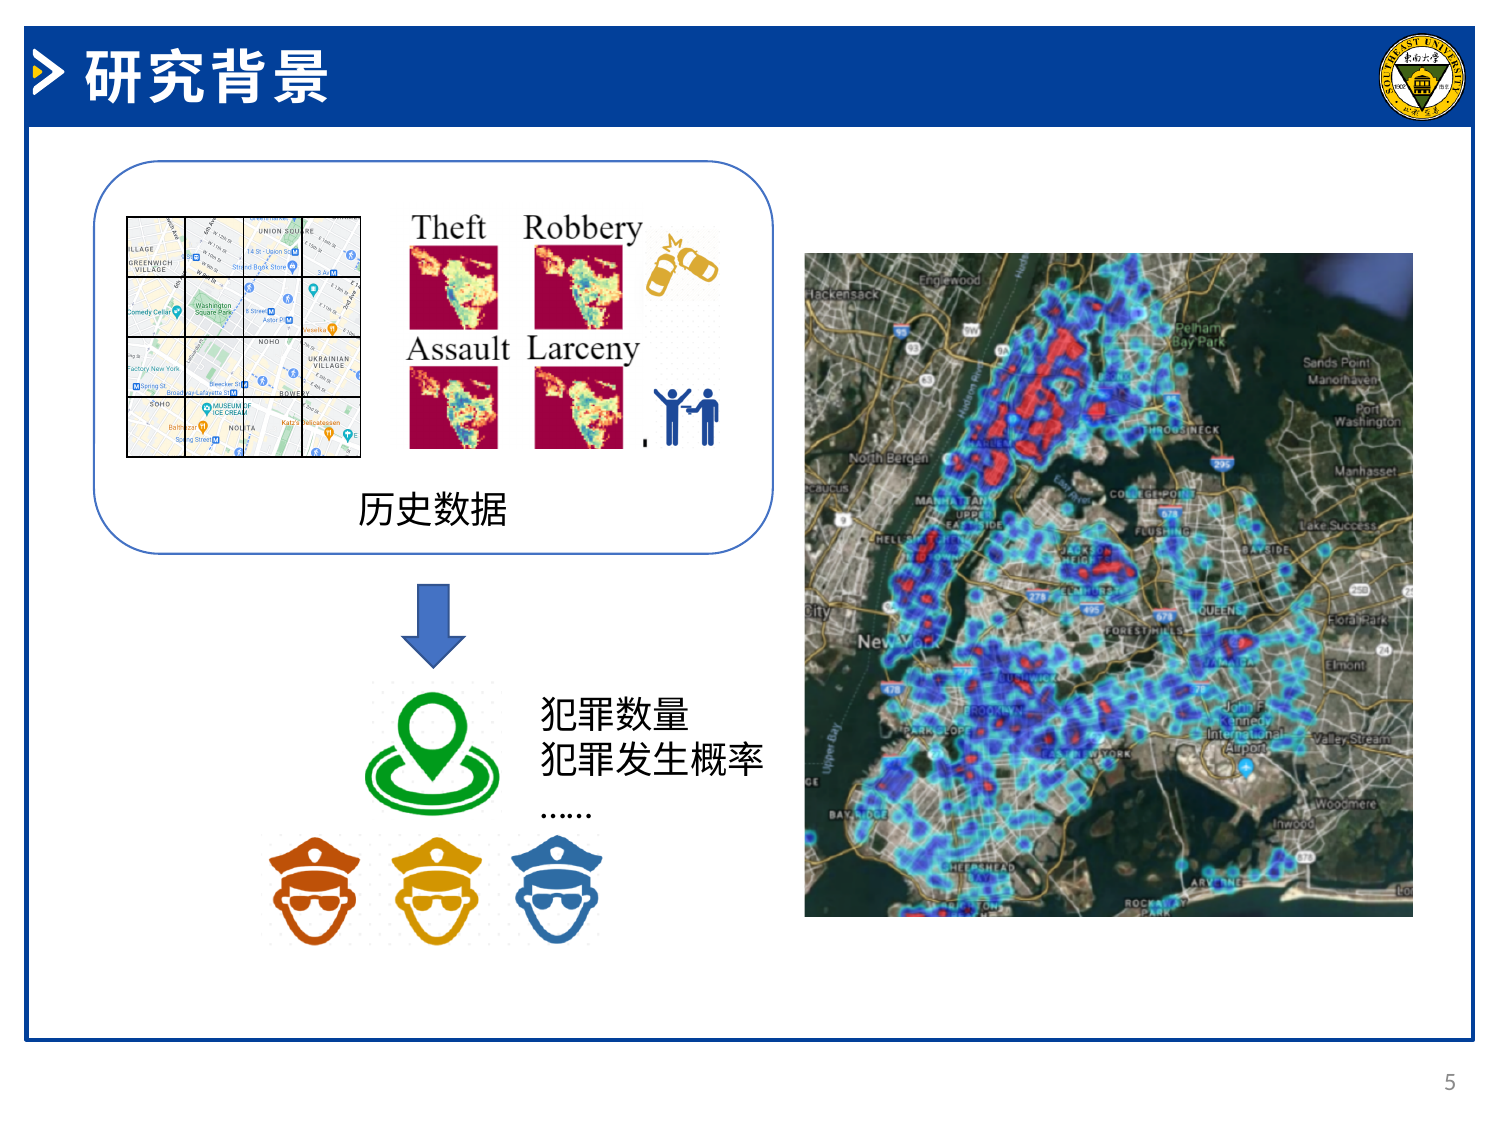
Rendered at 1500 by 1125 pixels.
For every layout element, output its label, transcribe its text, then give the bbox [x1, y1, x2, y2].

picture [804, 253, 1413, 917]
picture [365, 679, 502, 820]
text_box 历史数据 [343, 478, 524, 539]
picture [261, 834, 605, 952]
text_box 研究背景 [70, 32, 605, 118]
text_box 犯罪数量 犯罪发生概率 …… [525, 683, 781, 833]
picture [390, 202, 720, 449]
picture [126, 216, 361, 457]
slide_number 5 [1382, 1051, 1472, 1111]
picture [1378, 33, 1467, 121]
text_box [400, 583, 467, 669]
text_box [92, 160, 774, 555]
